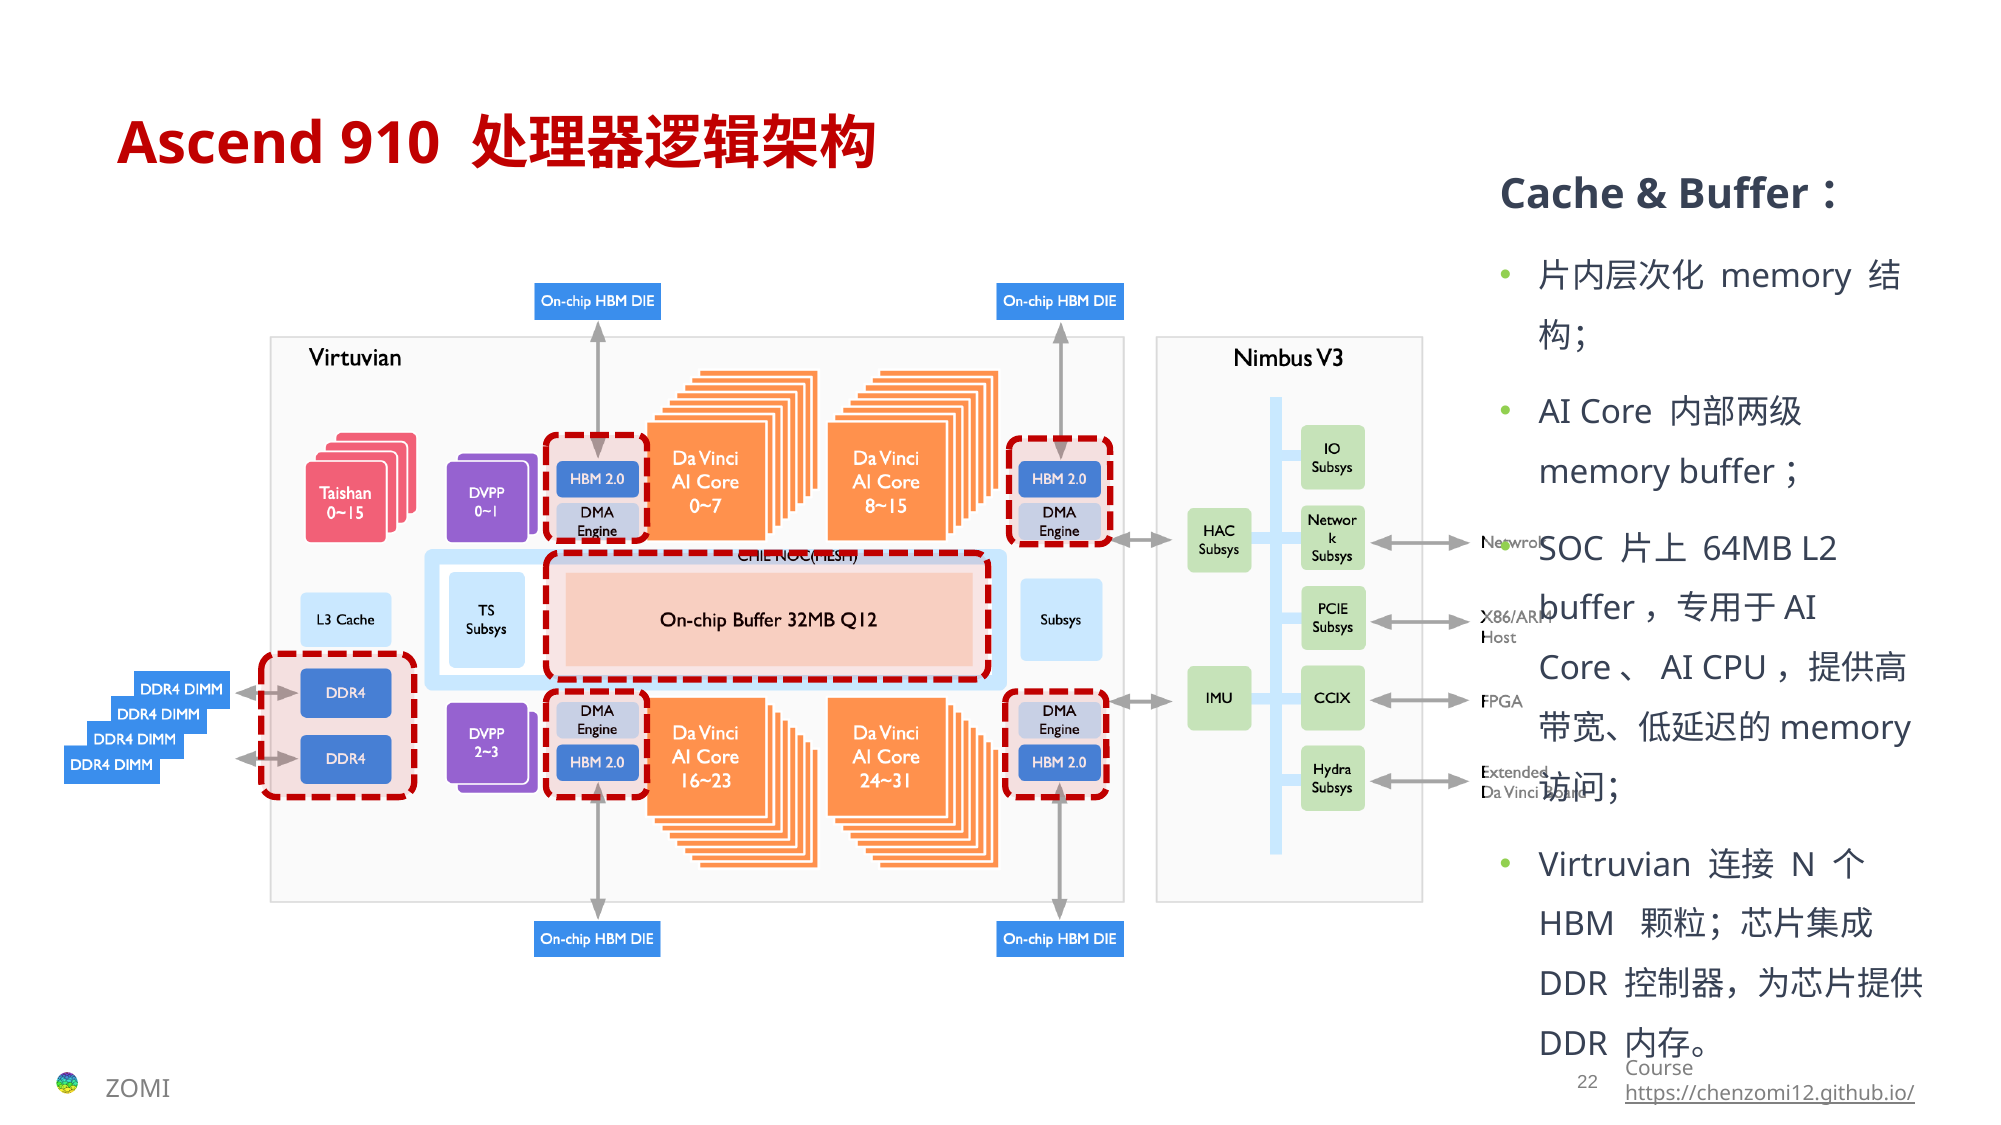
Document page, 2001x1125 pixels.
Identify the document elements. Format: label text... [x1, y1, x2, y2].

picture [57, 1073, 77, 1093]
list Cache & Buffer： 片内层次化 memory 结构； AI Core 内部两级 memory buffer； SOC 片上 64MB L2 buffer，专用于AI Core、AI CPU，提供高带宽、低延迟的memory访问； Virtruvian 连接 N 个 HBM 颗粒；芯片集成 DDR 控制器，为芯片提供 DDR 内存。 [1484, 188, 1947, 1017]
picture [62, 282, 1602, 957]
title Ascend 910 处理器逻辑架构 [102, 91, 1901, 189]
